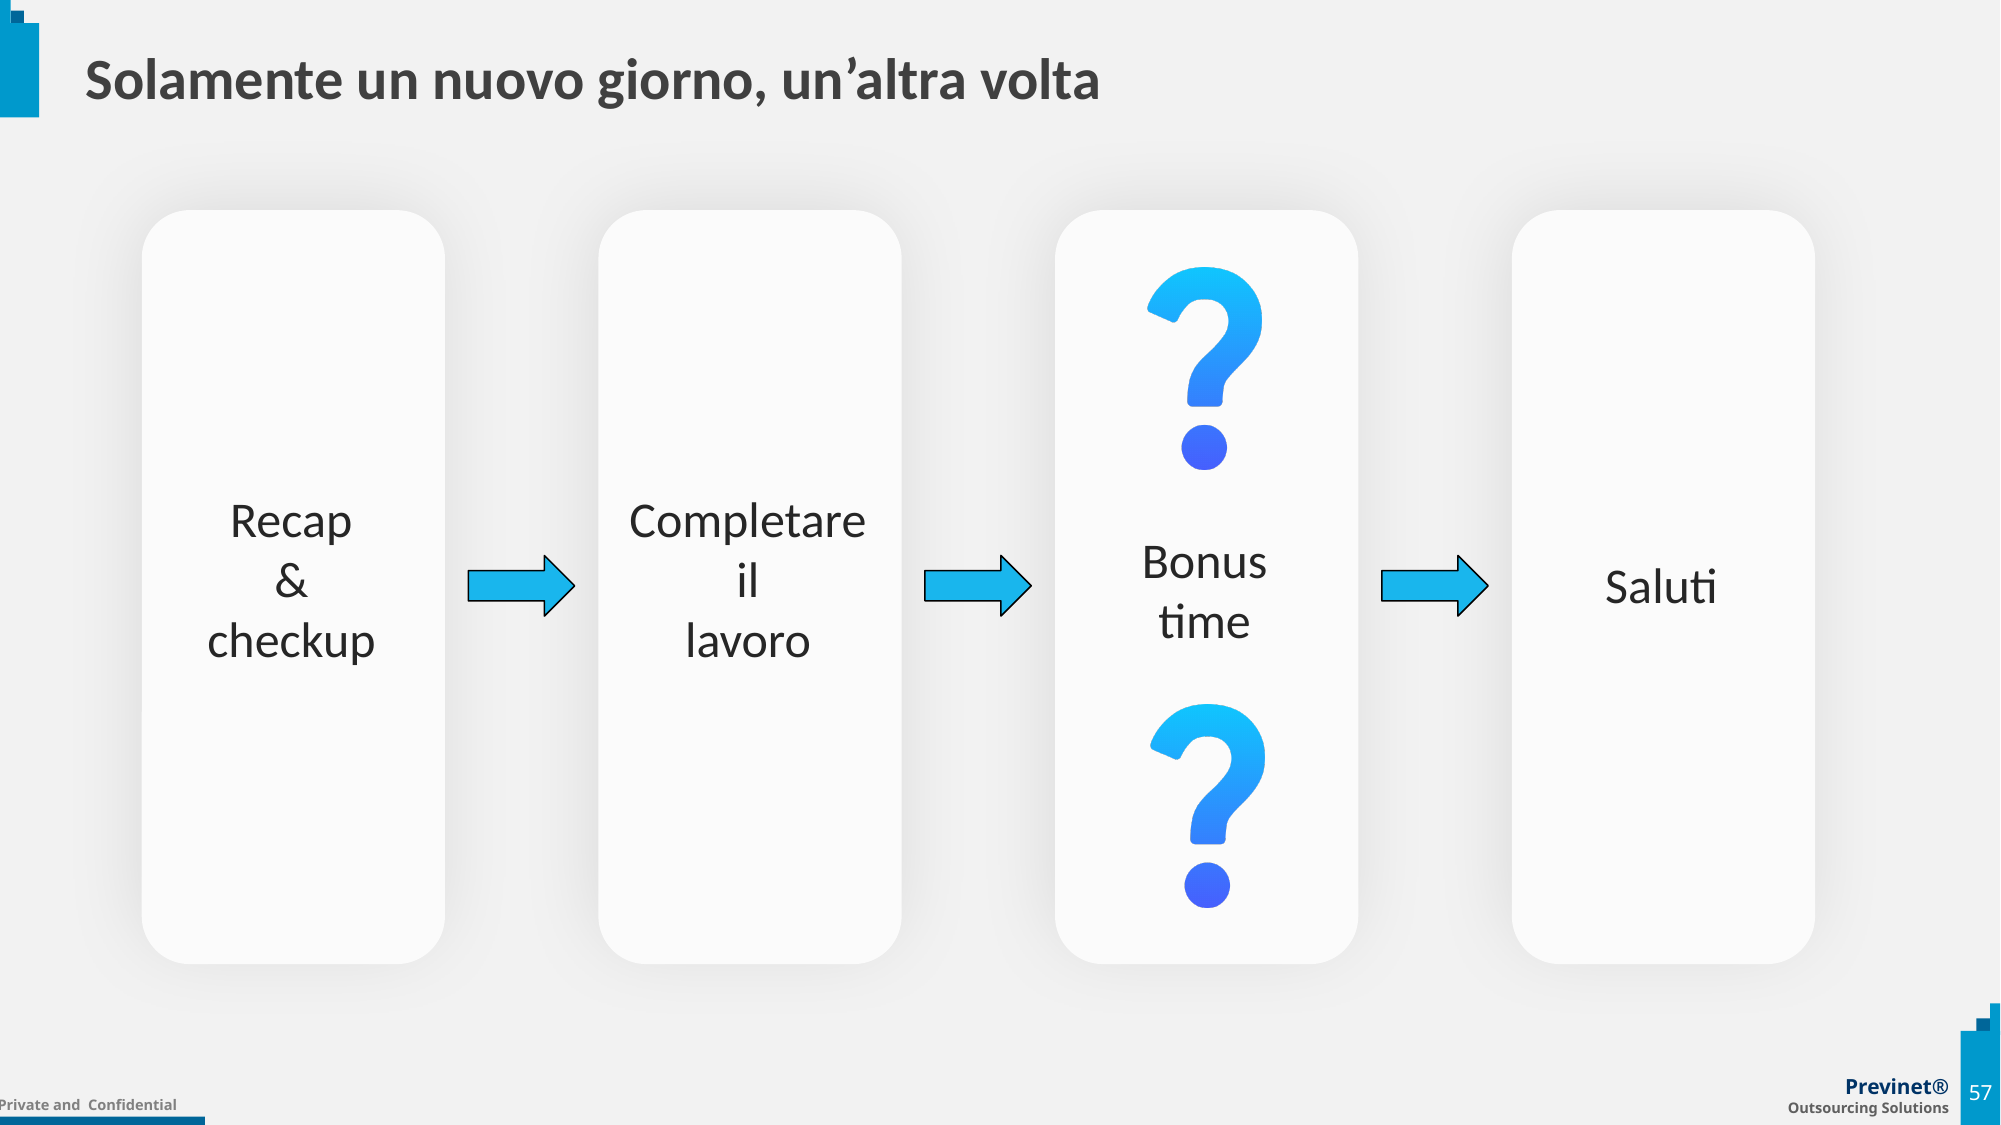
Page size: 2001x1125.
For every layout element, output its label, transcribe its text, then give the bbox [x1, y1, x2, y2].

text_box Saluti [1519, 545, 1804, 621]
text_box [1381, 555, 1489, 617]
text_box [468, 555, 575, 617]
text_box Completare il lavoro [606, 479, 890, 675]
text_box [596, 208, 904, 967]
text_box [924, 555, 1032, 617]
list Recap & checkup [149, 479, 434, 1125]
picture [1103, 266, 1307, 470]
text_box [1052, 208, 1361, 967]
text_box [1509, 208, 1818, 967]
text_box Bonus time [1062, 520, 1347, 656]
title Solamente un nuovo giorno, un’altra volta [70, 31, 1771, 122]
picture [1106, 704, 1309, 908]
text_box [139, 208, 448, 950]
